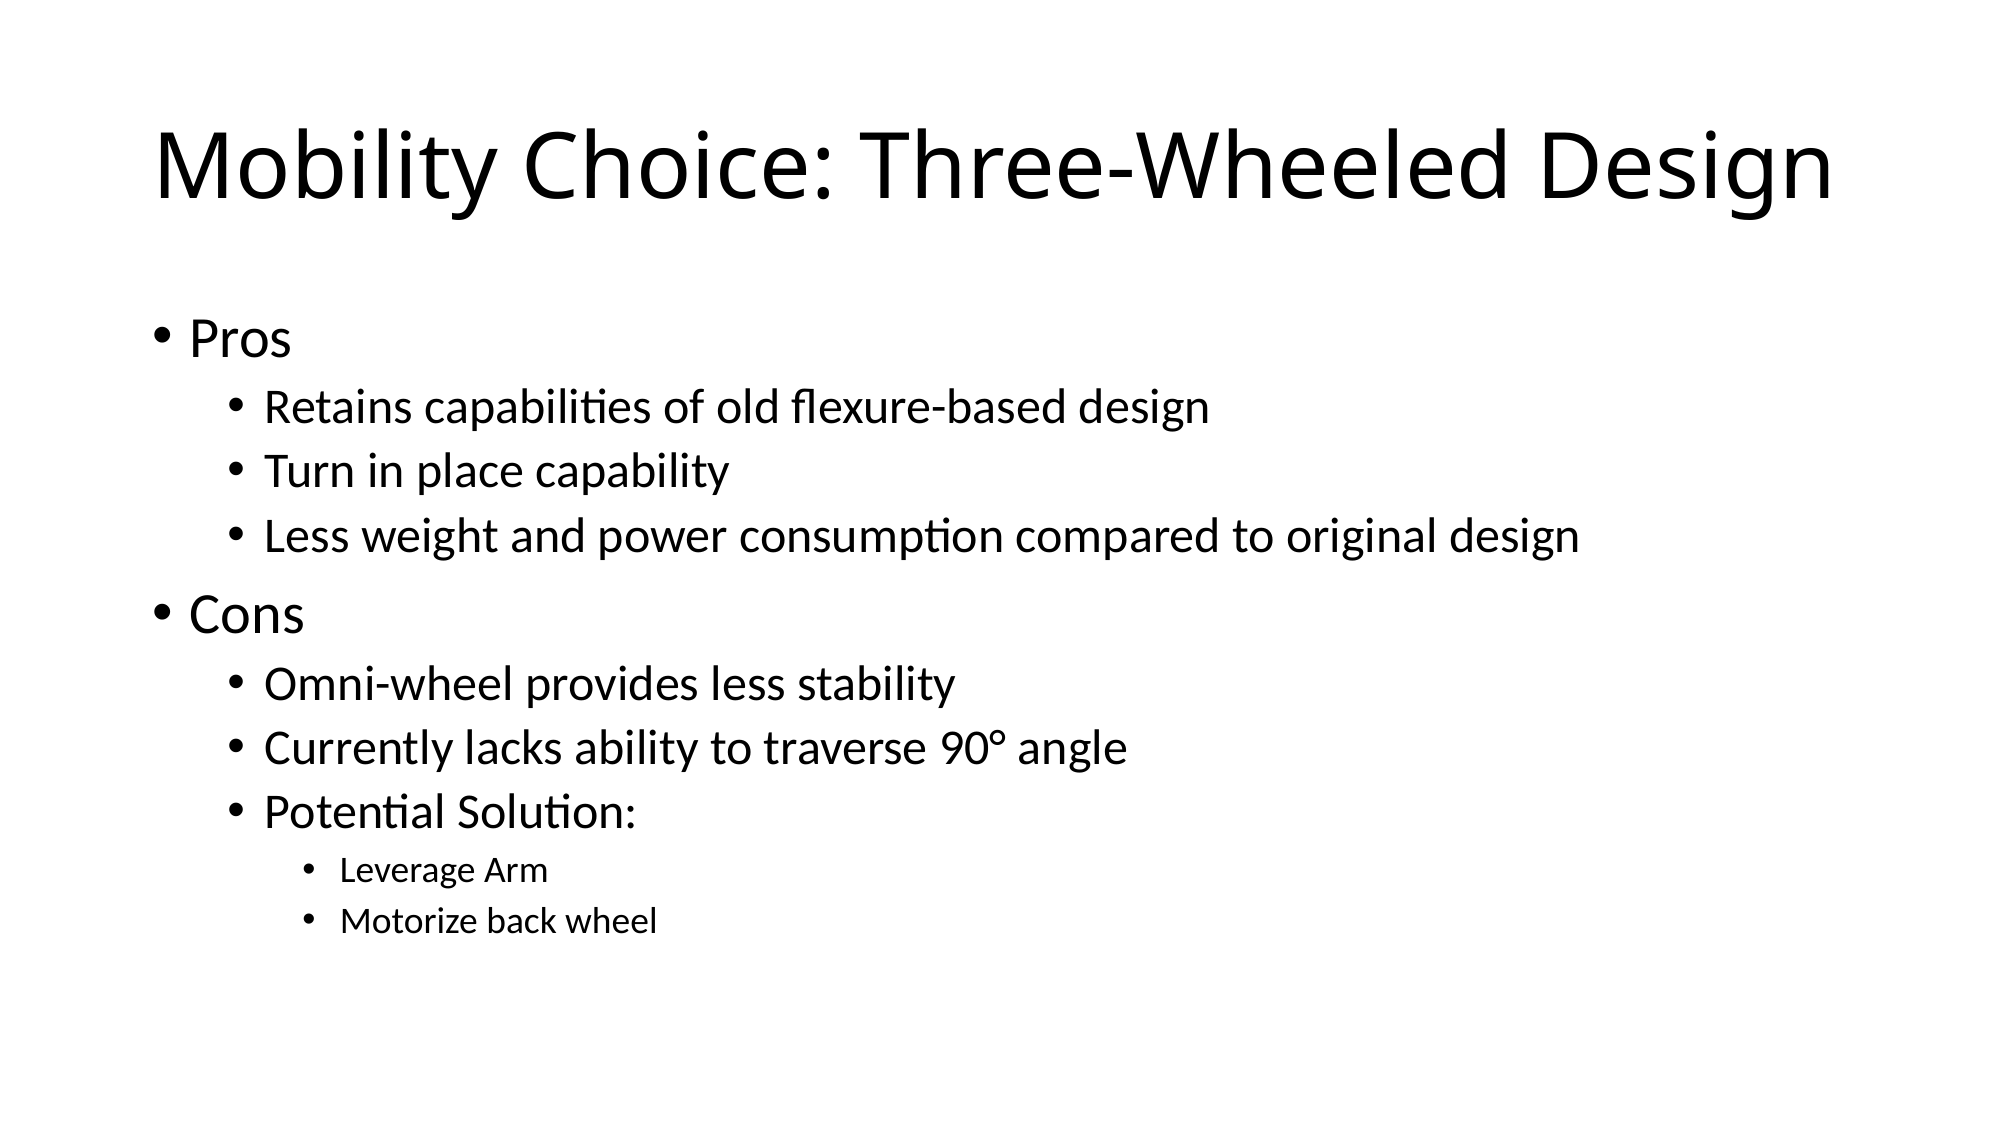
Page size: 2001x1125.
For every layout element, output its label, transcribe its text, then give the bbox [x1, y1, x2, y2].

list Pros Retains capabilities of old flexure-based design Turn in place capability Less weight and power consumption compared to original design Cons Omni-wheel provides less stability Currently lacks ability to traverse 90° angle Potential Solution: Leverage Arm Motorize back wheel [137, 299, 1943, 1014]
title Mobility Choice: Three-Wheeled Design [137, 59, 1863, 278]
